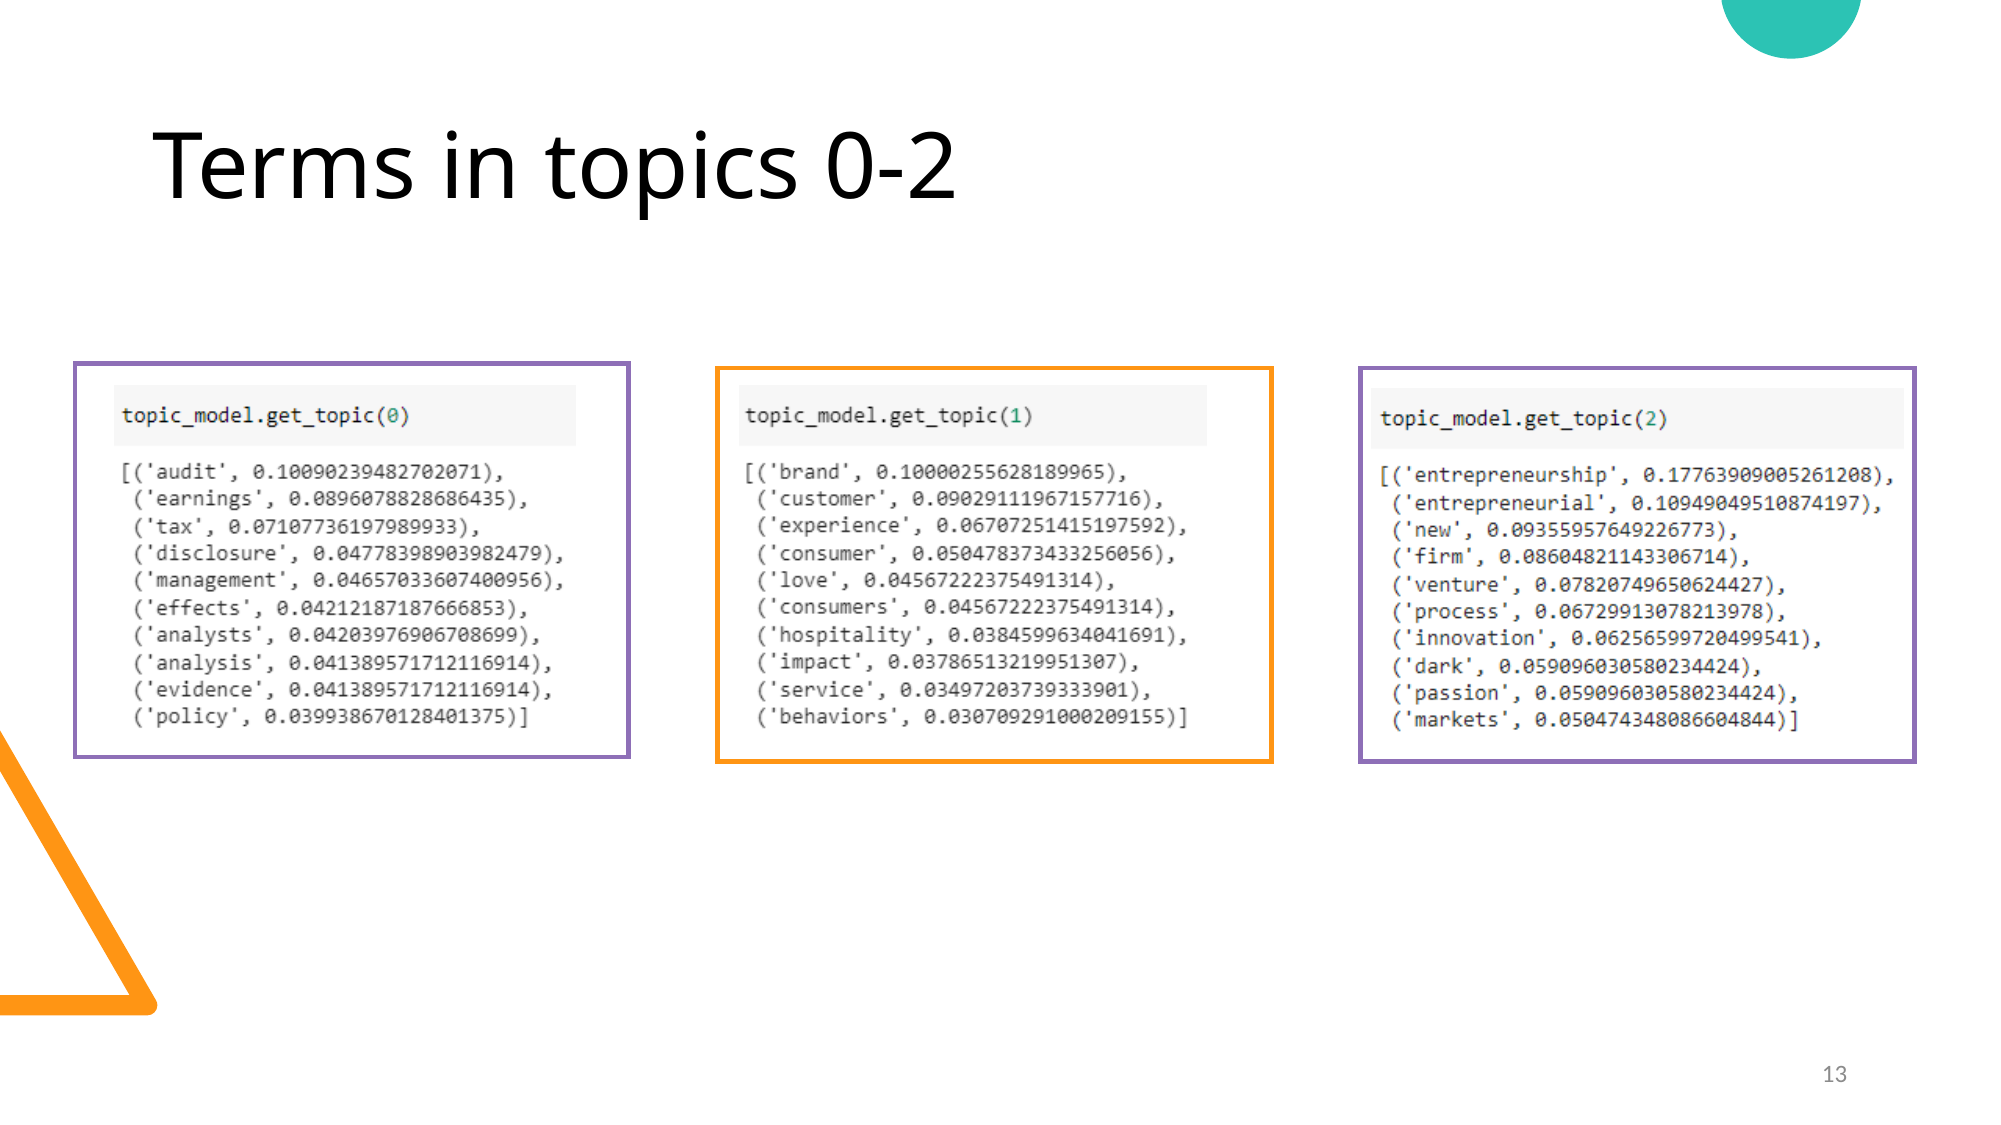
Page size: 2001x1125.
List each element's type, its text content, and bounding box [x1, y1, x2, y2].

text_box [1359, 367, 1915, 762]
picture [114, 385, 576, 739]
text_box [74, 363, 630, 758]
picture [739, 385, 1207, 744]
picture [1370, 389, 1904, 744]
title Terms in topics 0-2 [137, 59, 1863, 278]
text_box [717, 367, 1273, 762]
slide_number 13 [1412, 1042, 1863, 1103]
